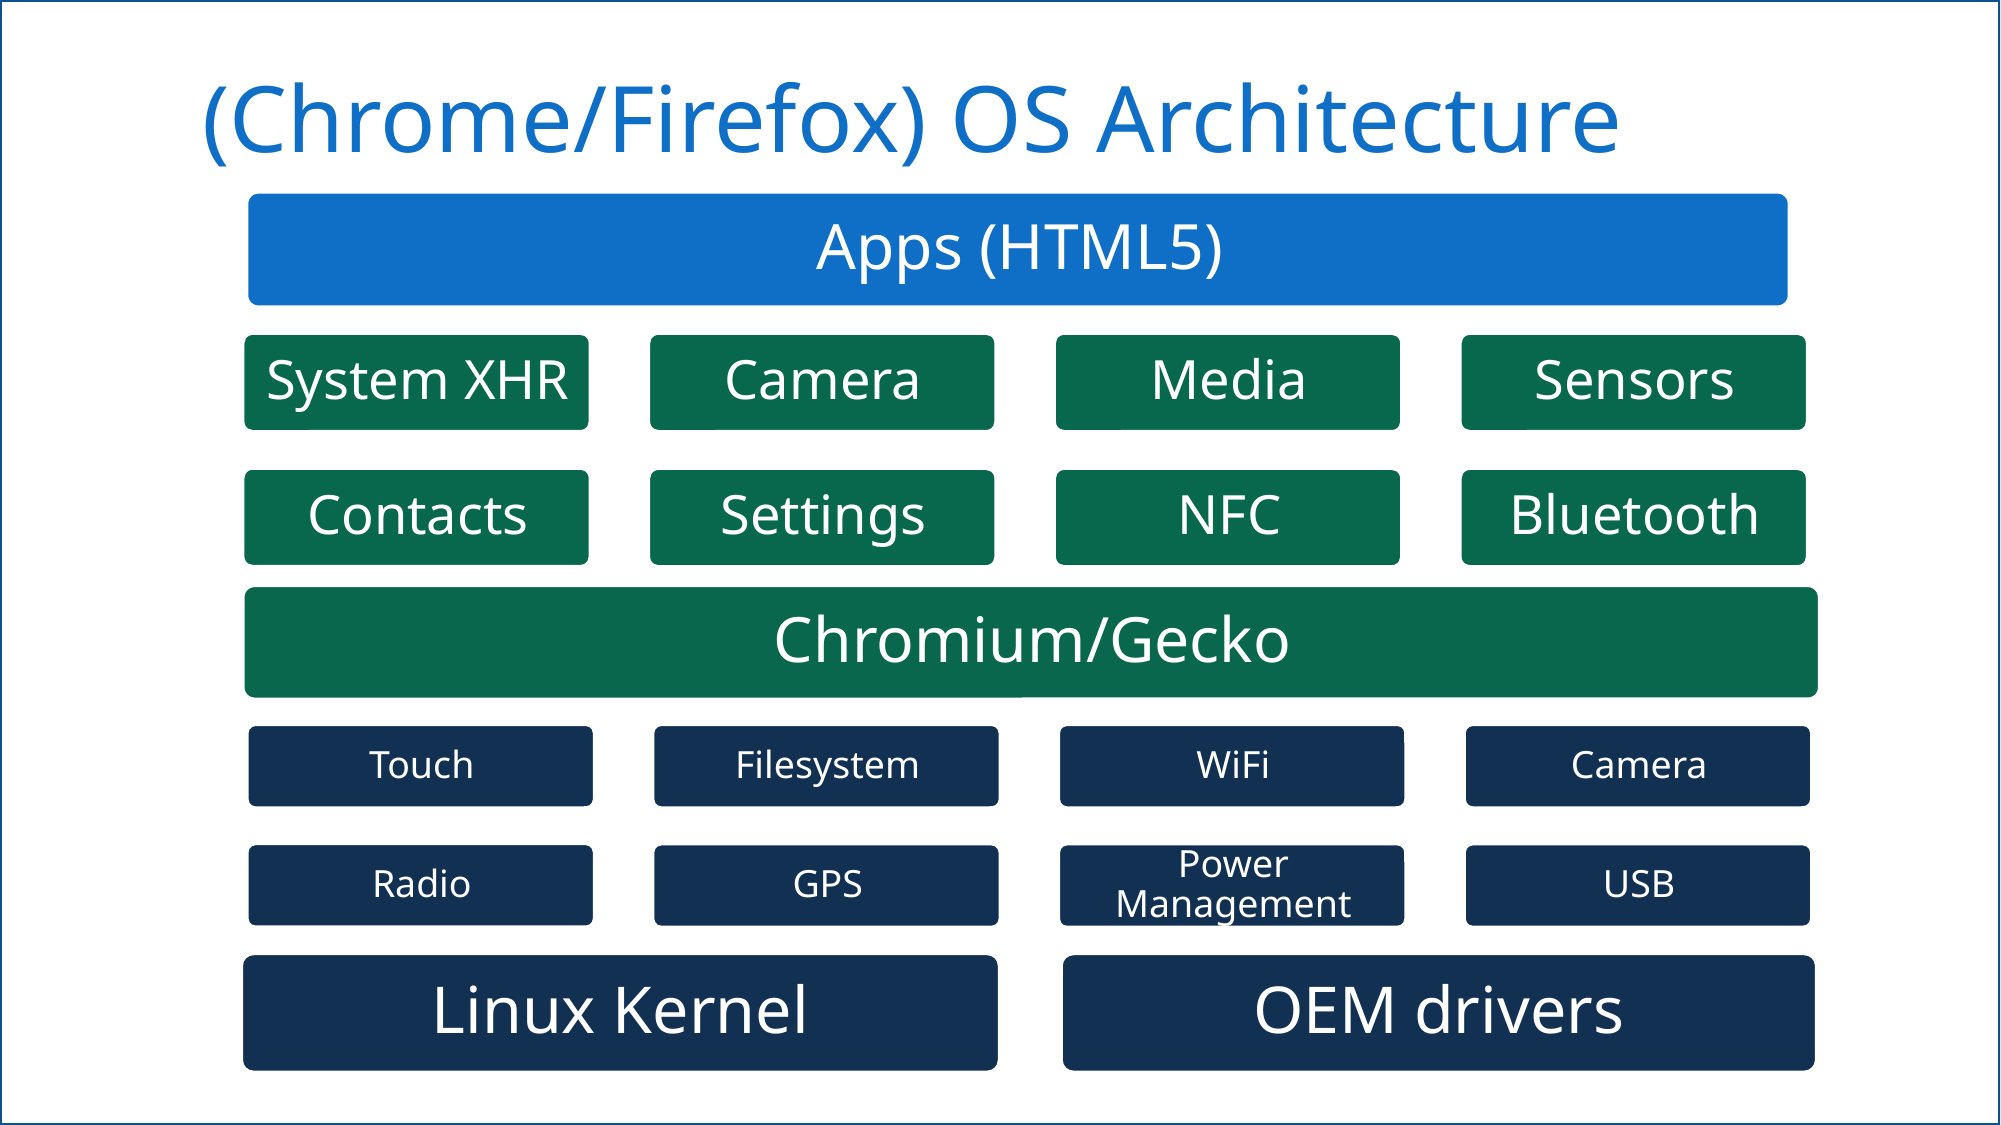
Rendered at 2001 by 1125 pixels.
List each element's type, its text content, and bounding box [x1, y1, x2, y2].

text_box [246, 191, 1790, 308]
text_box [242, 585, 1820, 700]
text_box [246, 724, 1813, 928]
title (Chrome/Firefox) OS Architecture [187, 54, 1808, 191]
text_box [242, 332, 1809, 567]
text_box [241, 953, 1817, 1073]
